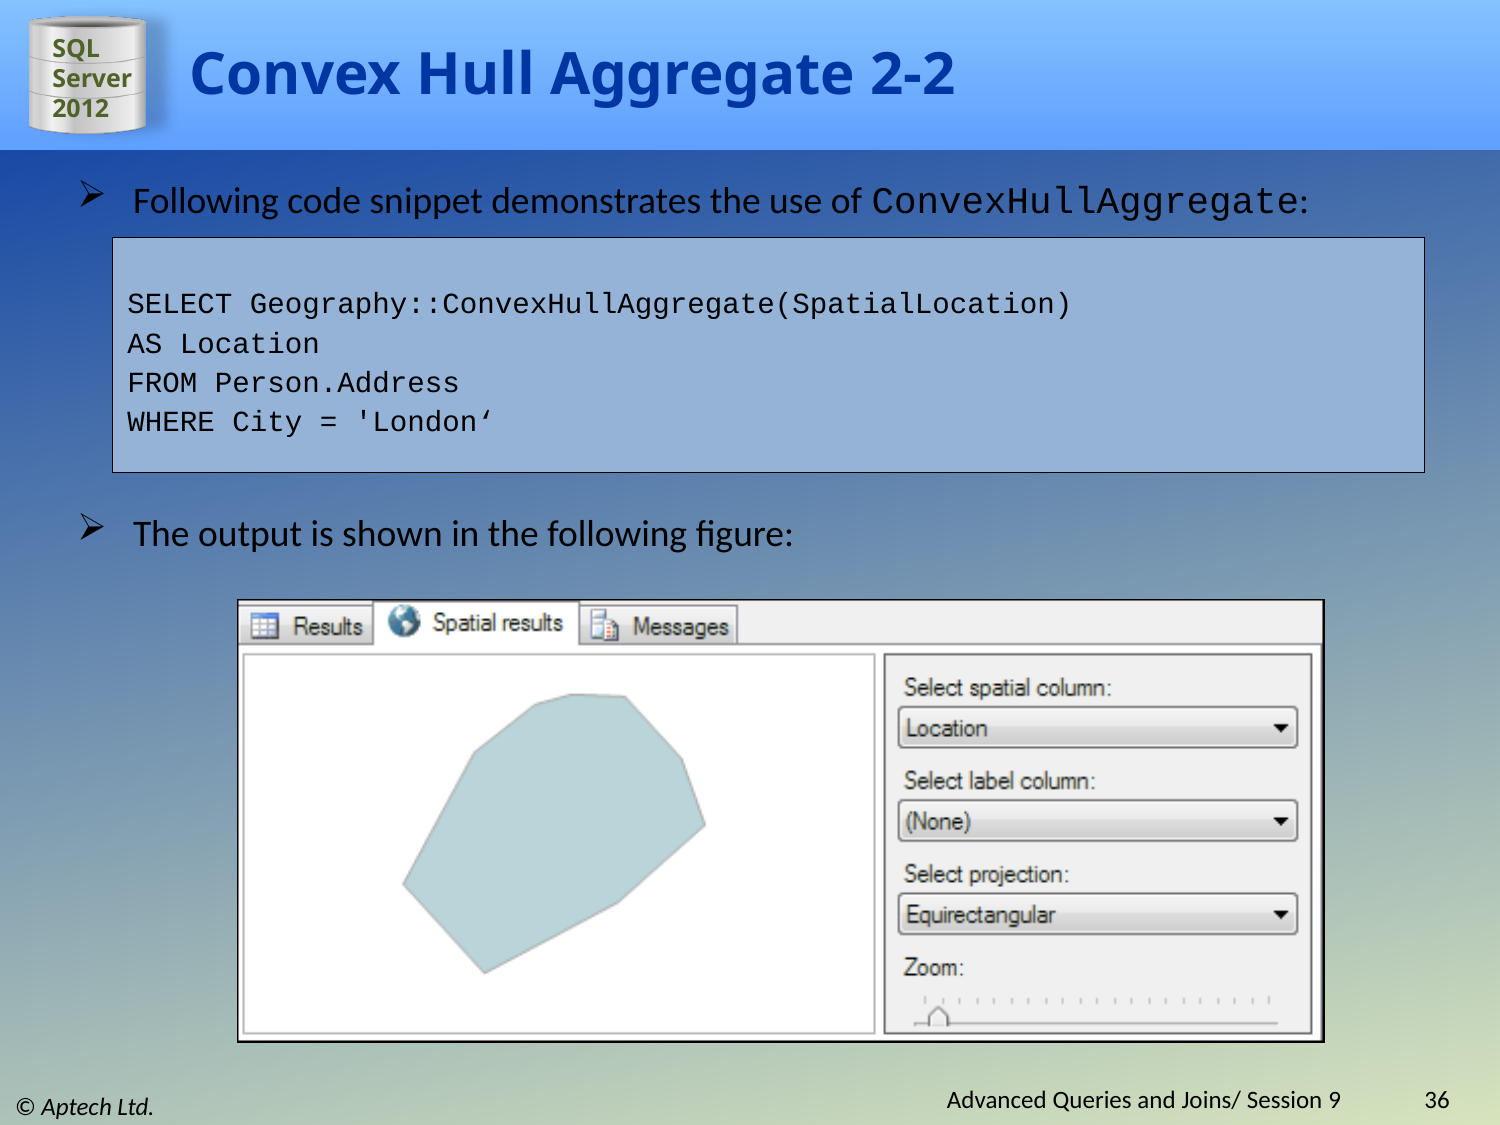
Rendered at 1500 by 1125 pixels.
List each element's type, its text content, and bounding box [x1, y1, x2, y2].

text_box The output is shown in the following figure: [62, 501, 1438, 562]
footer Advanced Queries and Joins/ Session 9 [375, 1084, 1363, 1113]
picture [24, 0, 150, 150]
text_box Following code snippet demonstrates the use of ConvexHullAggregate: [62, 168, 1438, 229]
picture [237, 599, 1326, 1043]
slide_number 36 [1363, 1084, 1465, 1113]
title Convex Hull Aggregate 2-2 [174, 37, 1426, 106]
text_box SELECT Geography::ConvexHullAggregate(SpatialLocation) AS Location FROM Person.Address WHERE City = 'London‘ [112, 237, 1425, 473]
